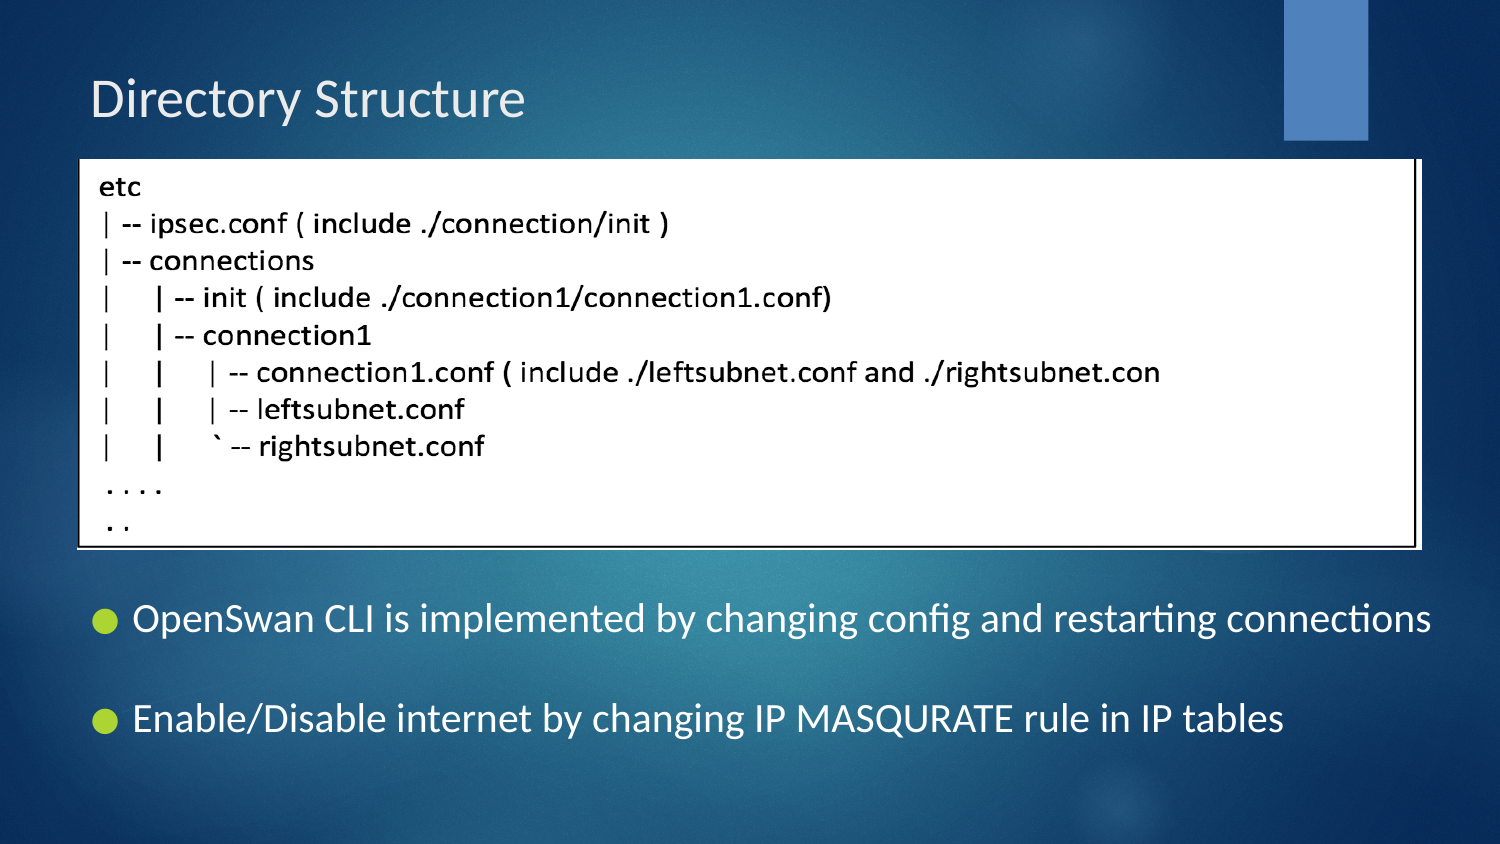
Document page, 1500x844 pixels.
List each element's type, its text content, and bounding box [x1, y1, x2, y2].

text_box OpenSwan CLI is implemented by changing config and restarting connections Enable/Disable internet by changing IP MASQURATE rule in IP tables [79, 585, 1456, 844]
text_box Directory Structure [79, 55, 1237, 158]
picture [0, 0, 1500, 844]
